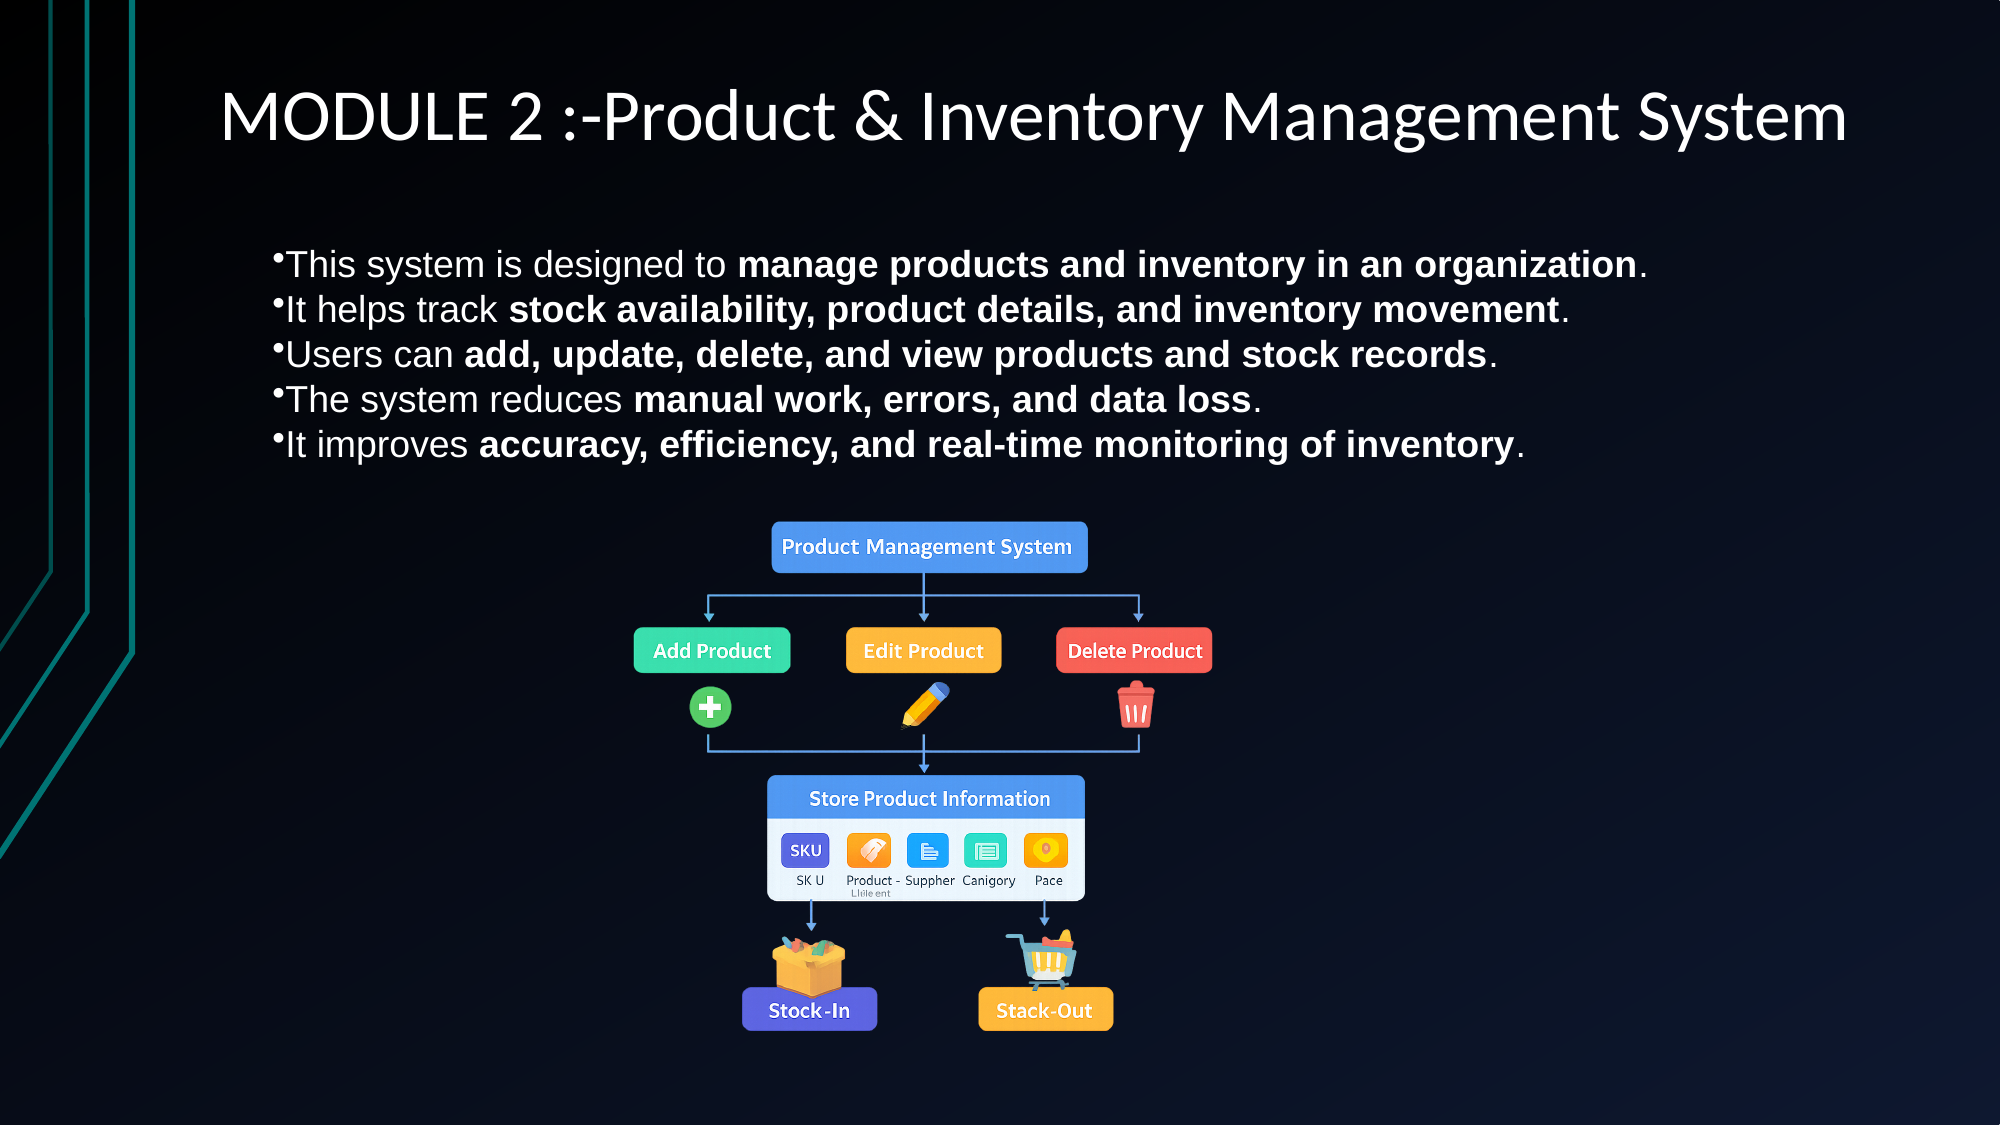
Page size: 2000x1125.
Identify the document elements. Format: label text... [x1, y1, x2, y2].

title MODULE 2 :-Product & Inventory Management System [1743, 45, 1900, 246]
list This system is designed to manage products and inventory in an organization. It helps track stock availability, product details, and inventory movement. Users can add, update, delete, and view products and stock records. The system reduces manual work, errors, and data loss. It improves accuracy, efficiency, and real-time monitoring of inventory. [257, 26, 1743, 680]
picture [633, 503, 1213, 1040]
title MODULE 2 :-Product & Inventory Management System [199, 45, 257, 246]
